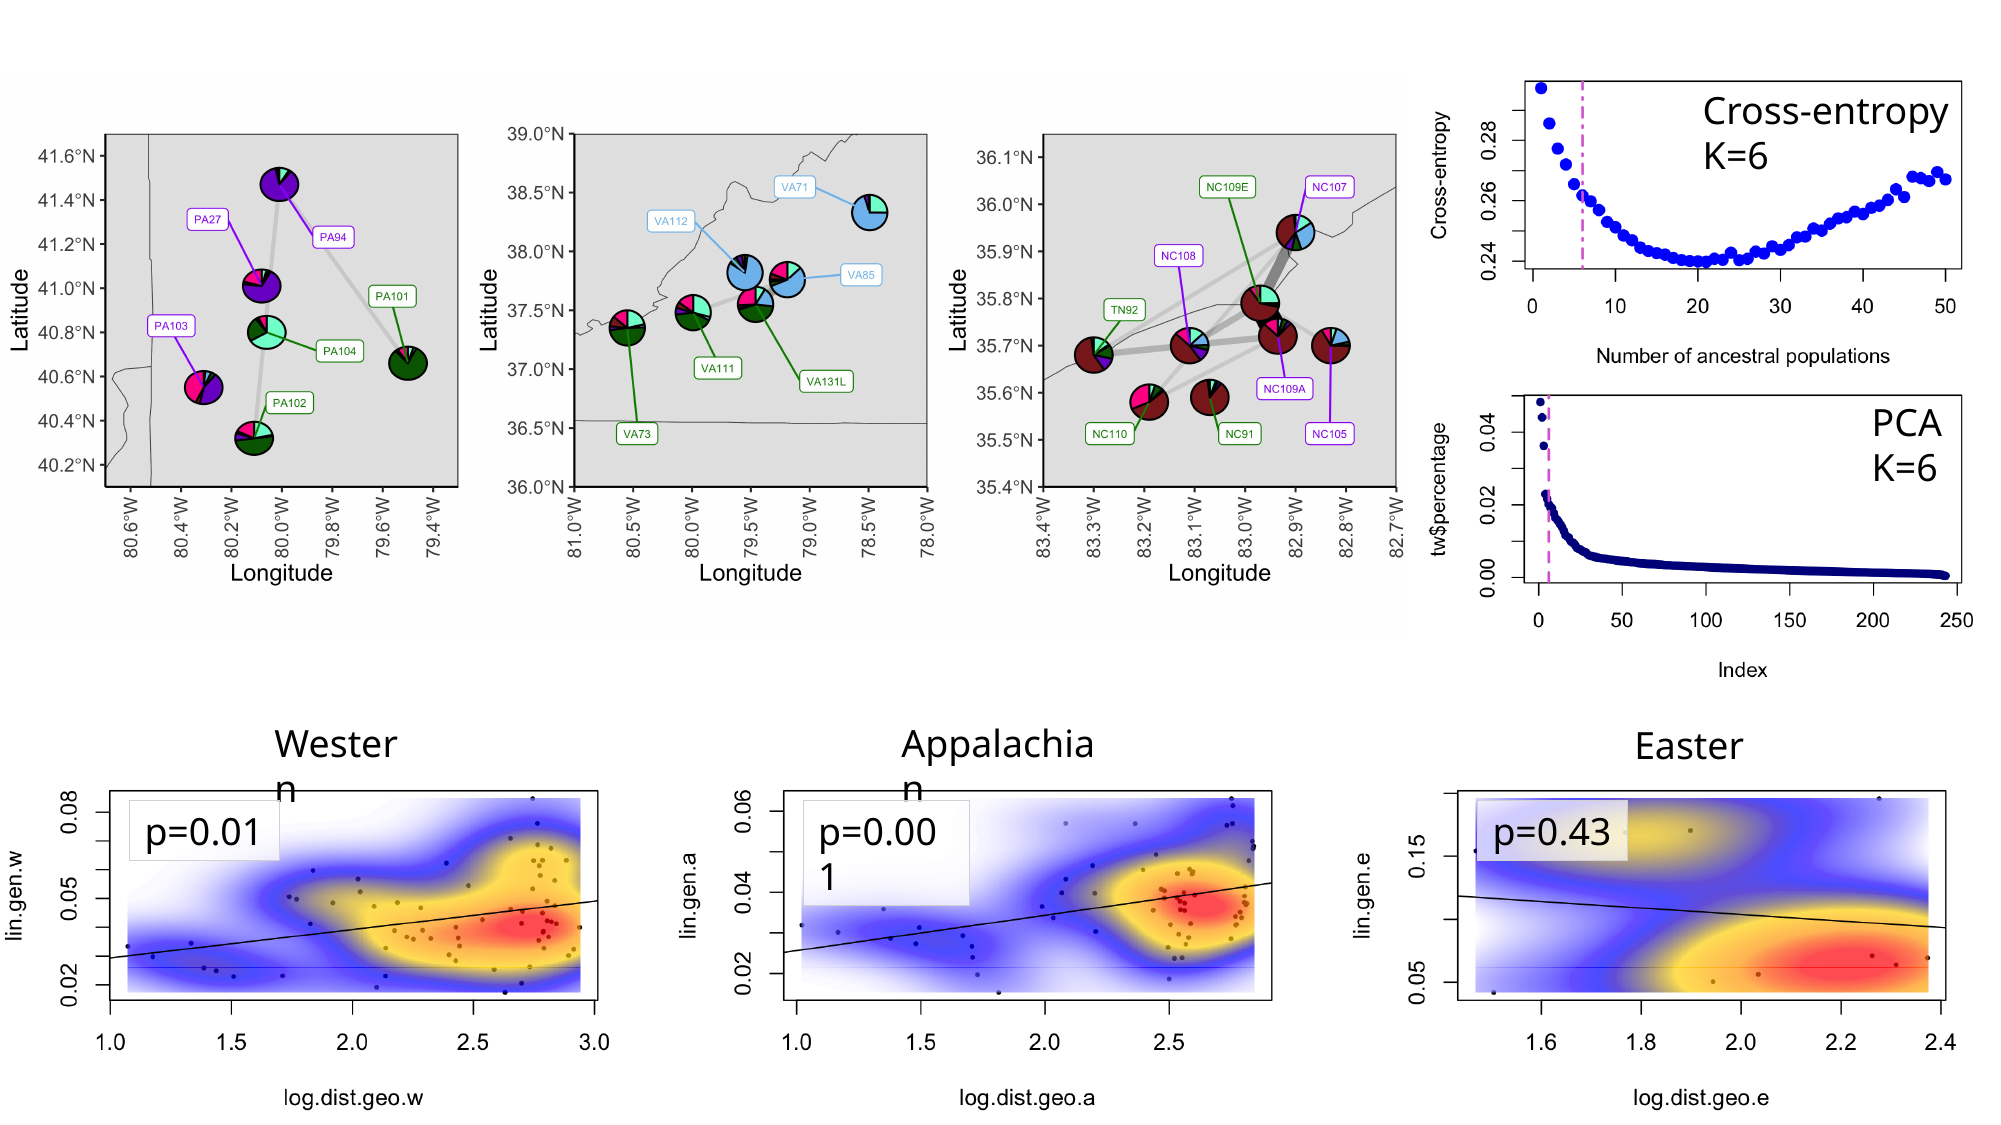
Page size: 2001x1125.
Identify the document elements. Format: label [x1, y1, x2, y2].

picture [0, 77, 1407, 642]
text_box [0, 712, 2000, 1125]
text_box [1422, 79, 2000, 708]
